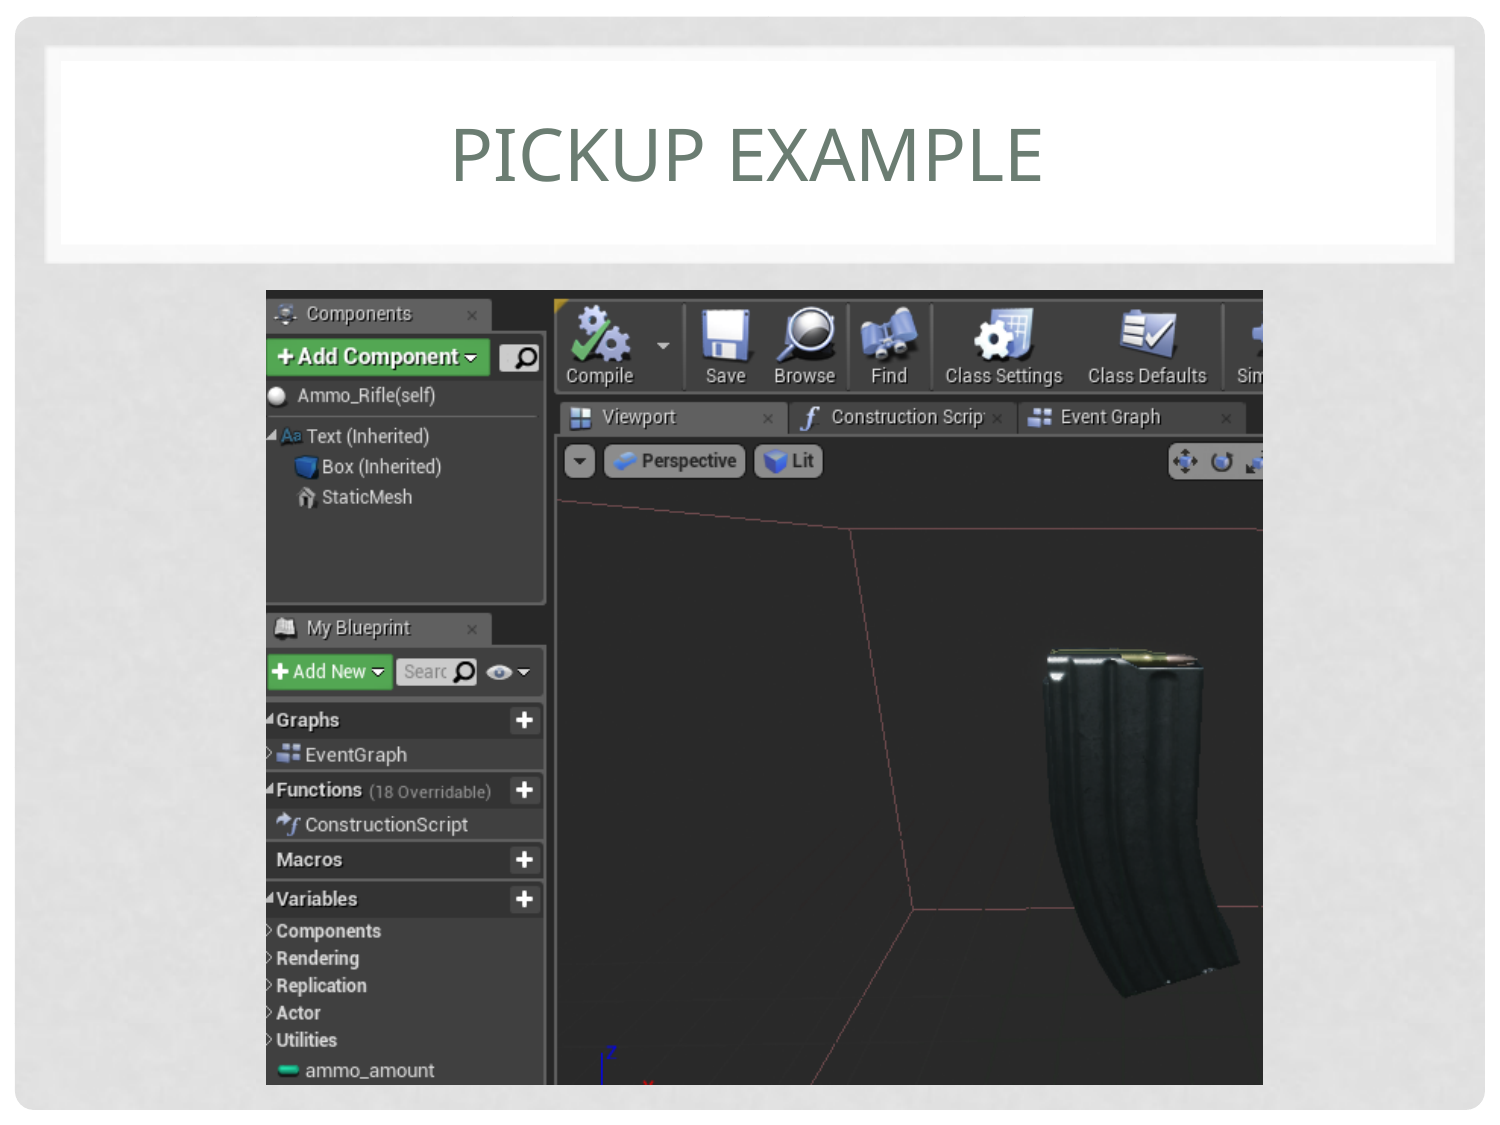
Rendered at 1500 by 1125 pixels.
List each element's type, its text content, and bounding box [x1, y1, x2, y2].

picture [266, 289, 1263, 1085]
title Pickup Example [69, 66, 1425, 238]
